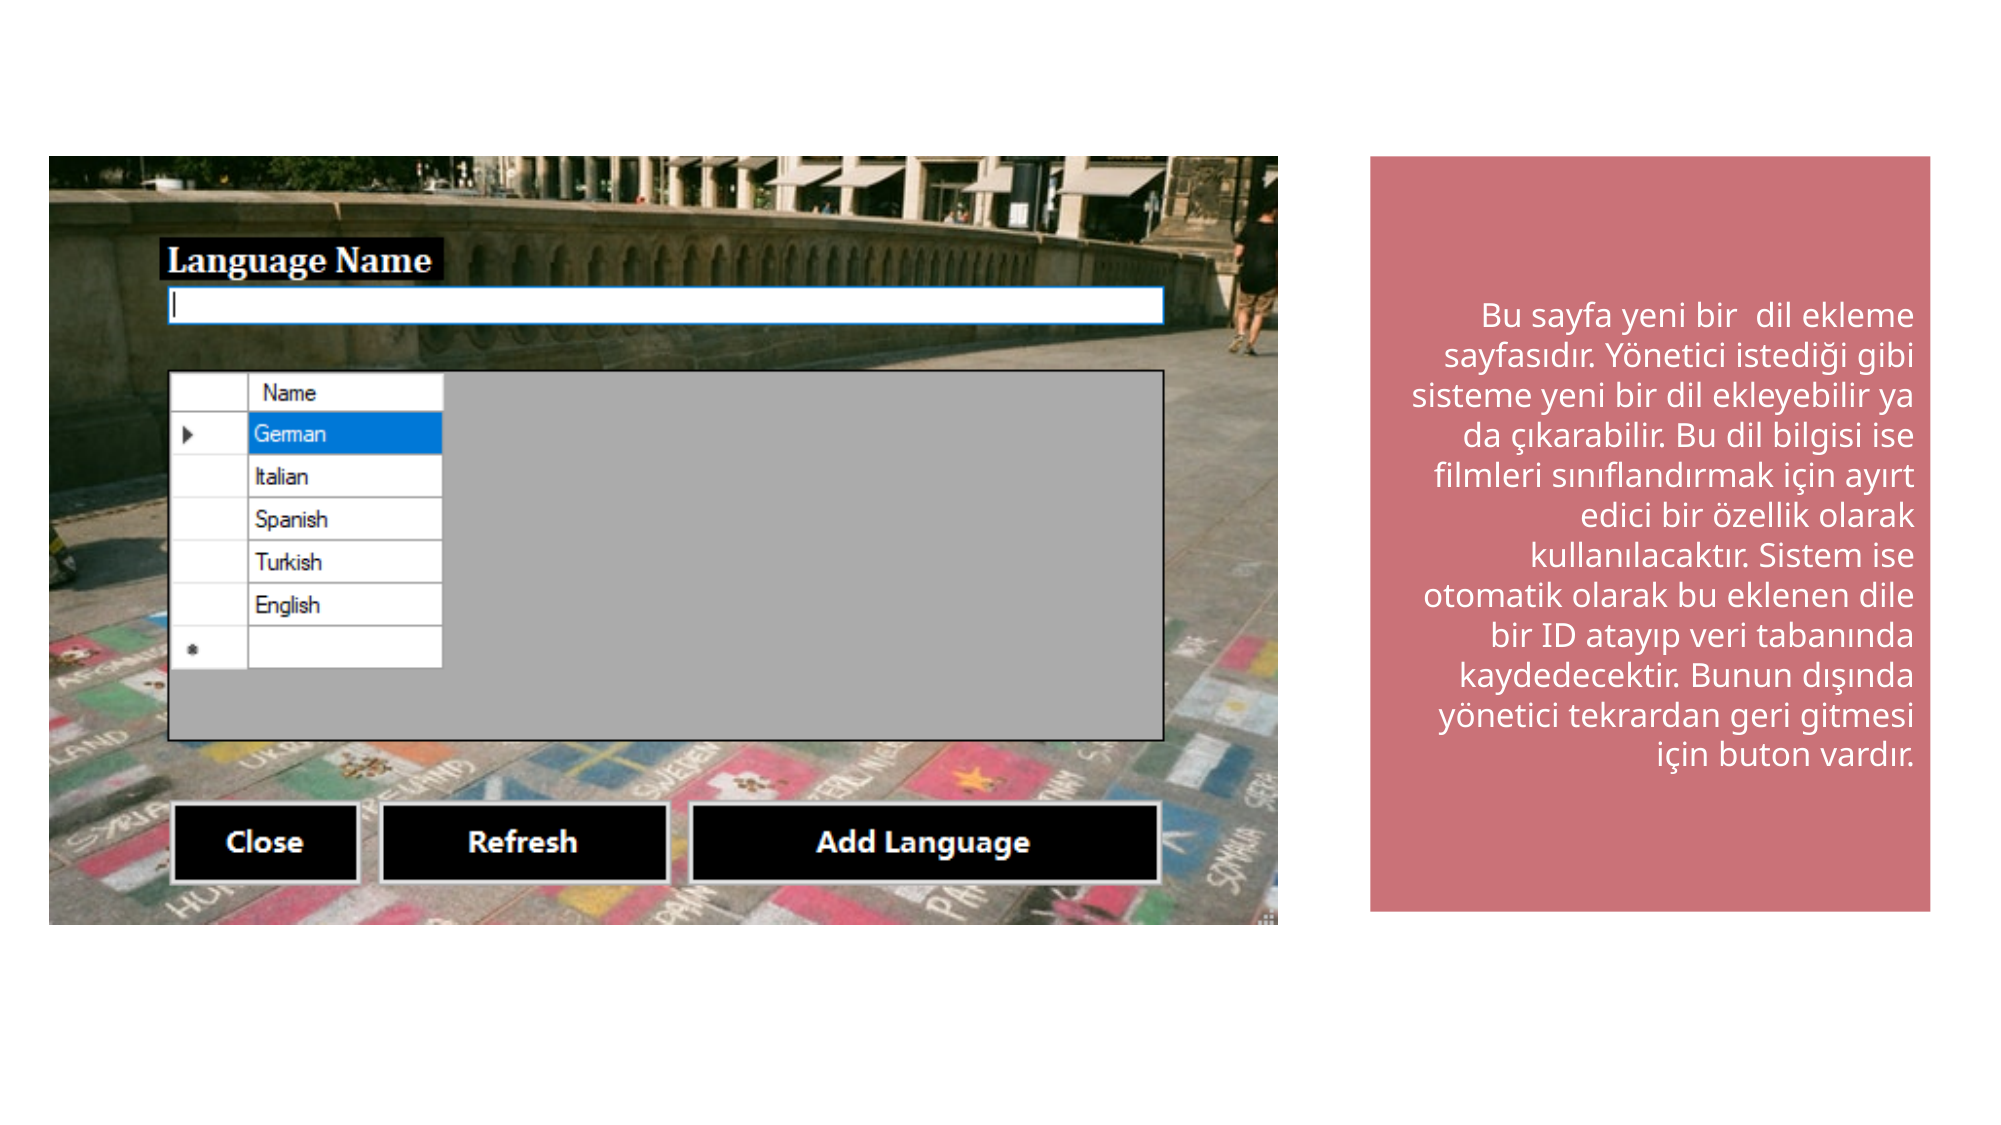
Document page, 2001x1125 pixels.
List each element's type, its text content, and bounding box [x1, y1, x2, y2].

picture [49, 156, 1278, 926]
text_box Bu sayfa yeni bir dil ekleme sayfasıdır. Yönetici istediği gibi sisteme yeni bir dil ekleyebilir ya da çıkarabilir. Bu dil bilgisi ise filmleri sınıflandırmak için ayırt edici bir özellik olarak kullanılacaktır. Sistem ise otomatik olarak bu eklenen dile bir ID atayıp veri tabanında kaydedecektir. Bunun dışında yönetici tekrardan geri gitmesi için buton vardır. [1369, 155, 1931, 913]
